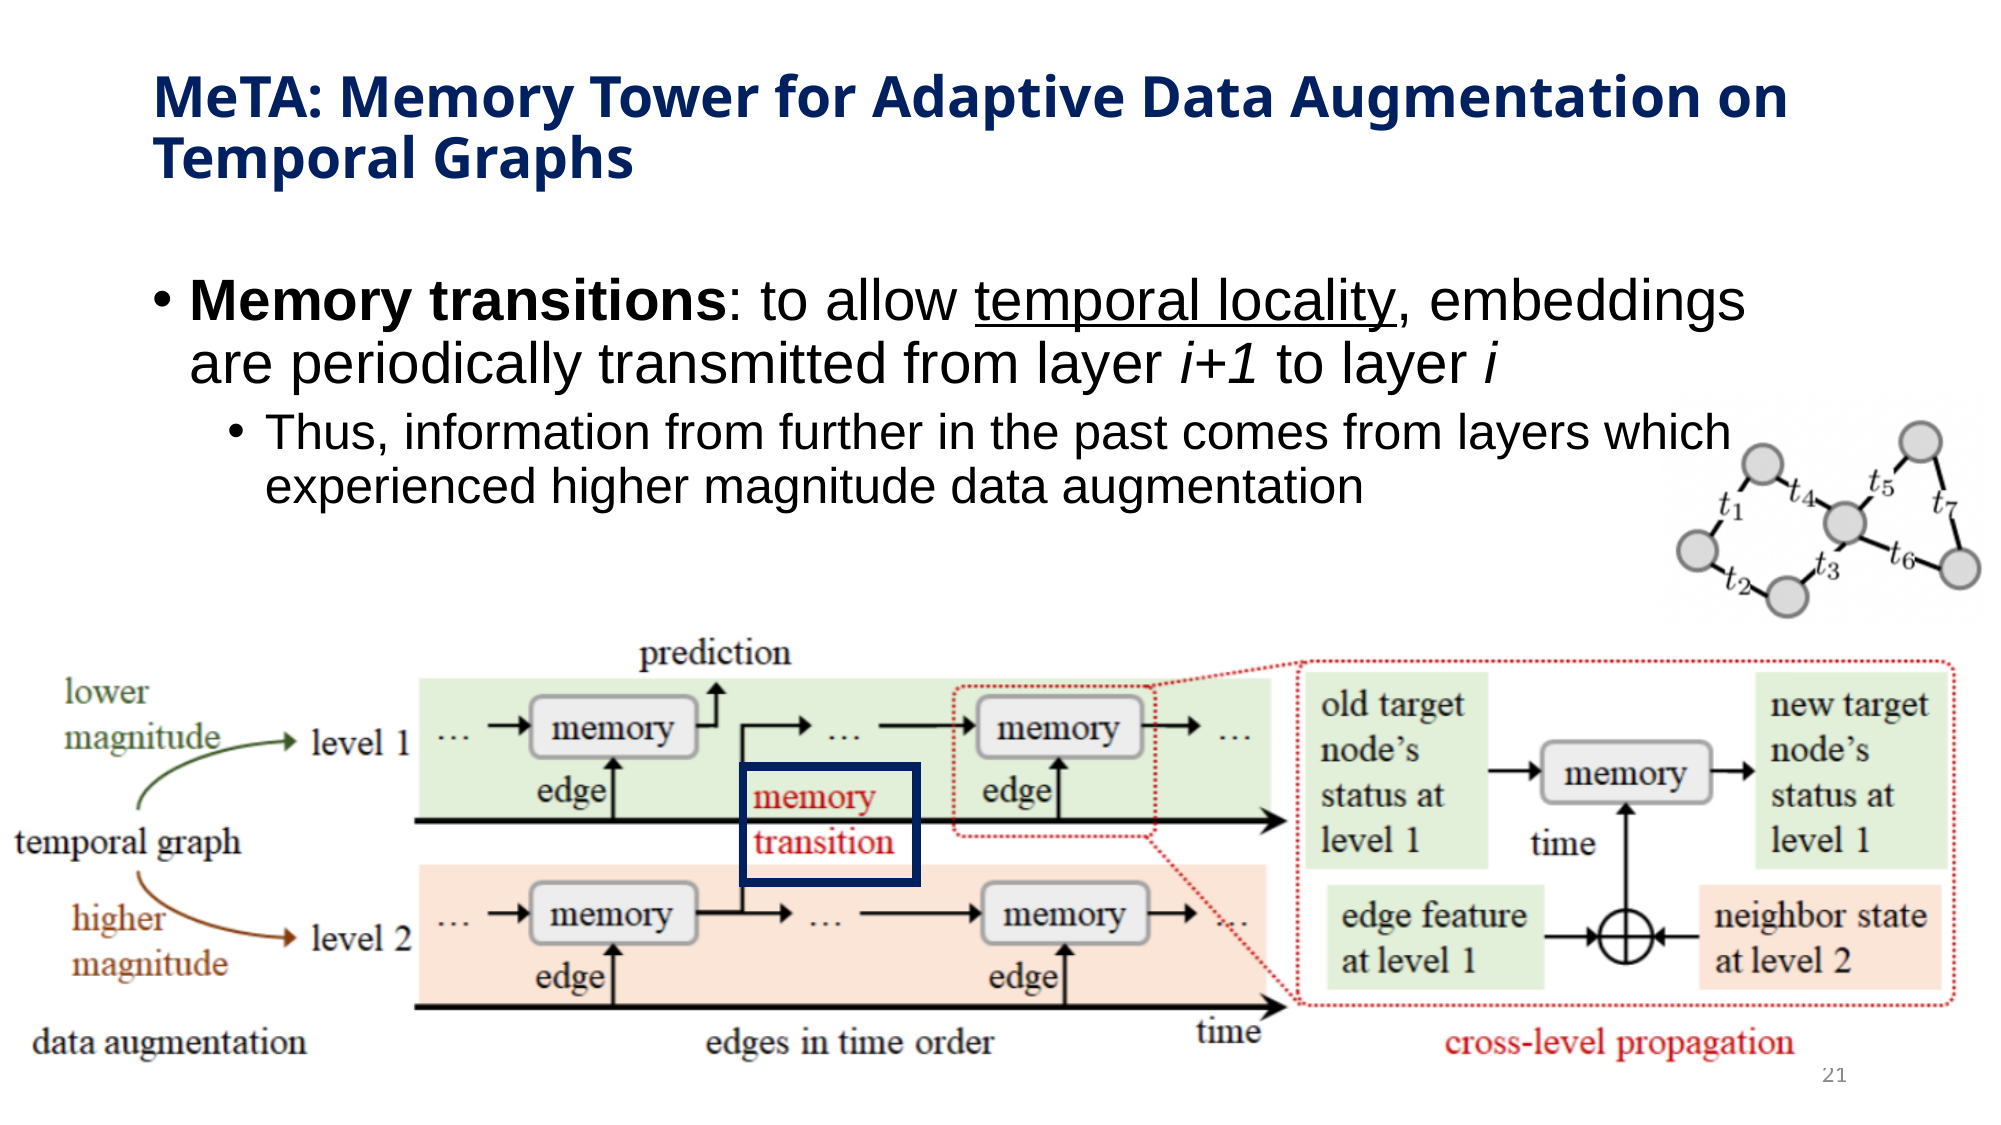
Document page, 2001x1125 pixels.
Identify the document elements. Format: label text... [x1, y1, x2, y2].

title MeTA: Memory Tower for Adaptive Data Augmentation on Temporal Graphs [137, 59, 1863, 200]
list Memory transitions: to allow temporal locality, embeddings are periodically transmitted from layer i+1 to layer i Thus, information from further in the past comes from layers which experienced higher magnitude data augmentation [137, 262, 1777, 631]
picture [1658, 394, 1984, 628]
slide_number 21 [1412, 1068, 1863, 1103]
picture [0, 631, 1976, 1068]
